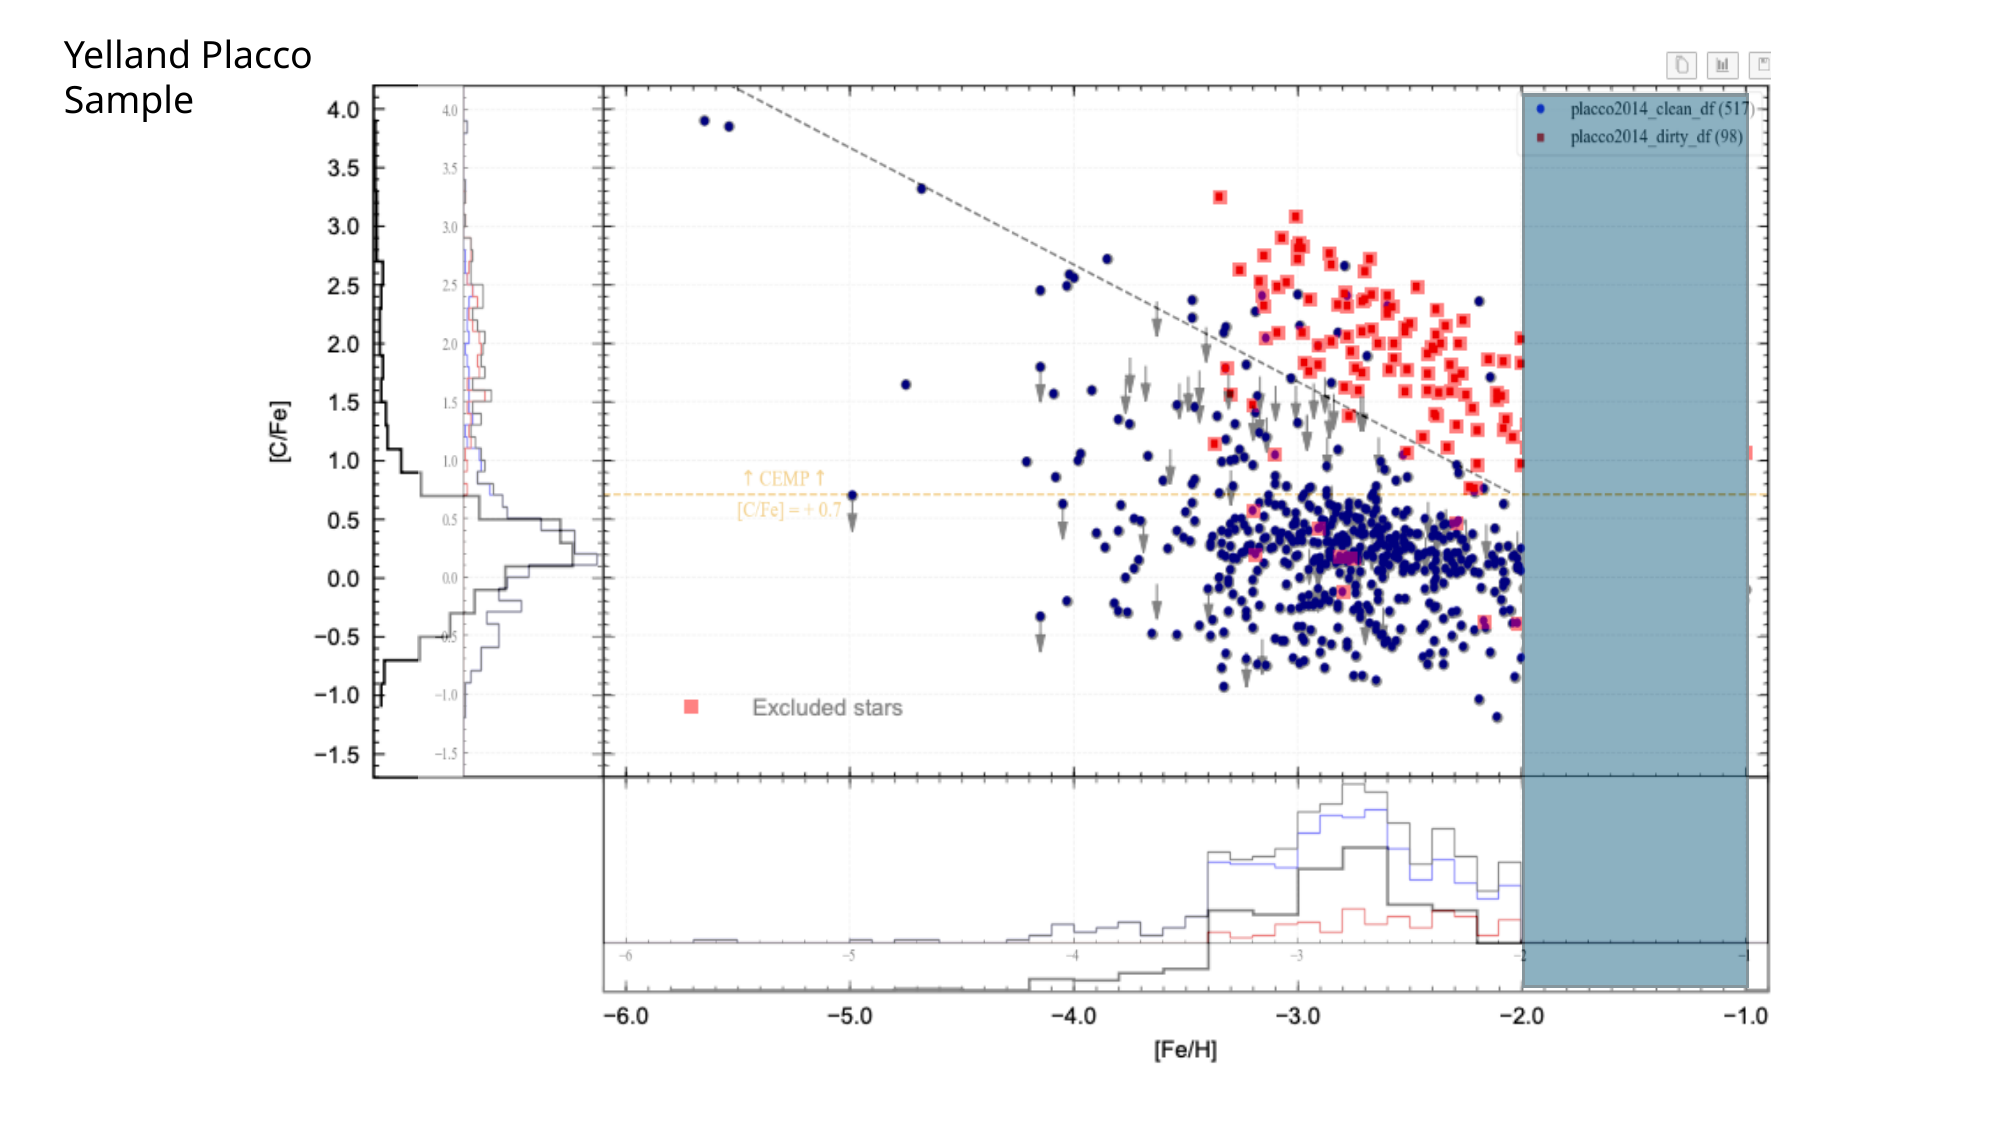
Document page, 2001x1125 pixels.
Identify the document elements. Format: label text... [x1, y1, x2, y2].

text_box Yelland Placco Sample [49, 23, 339, 128]
picture [212, 38, 1827, 1087]
